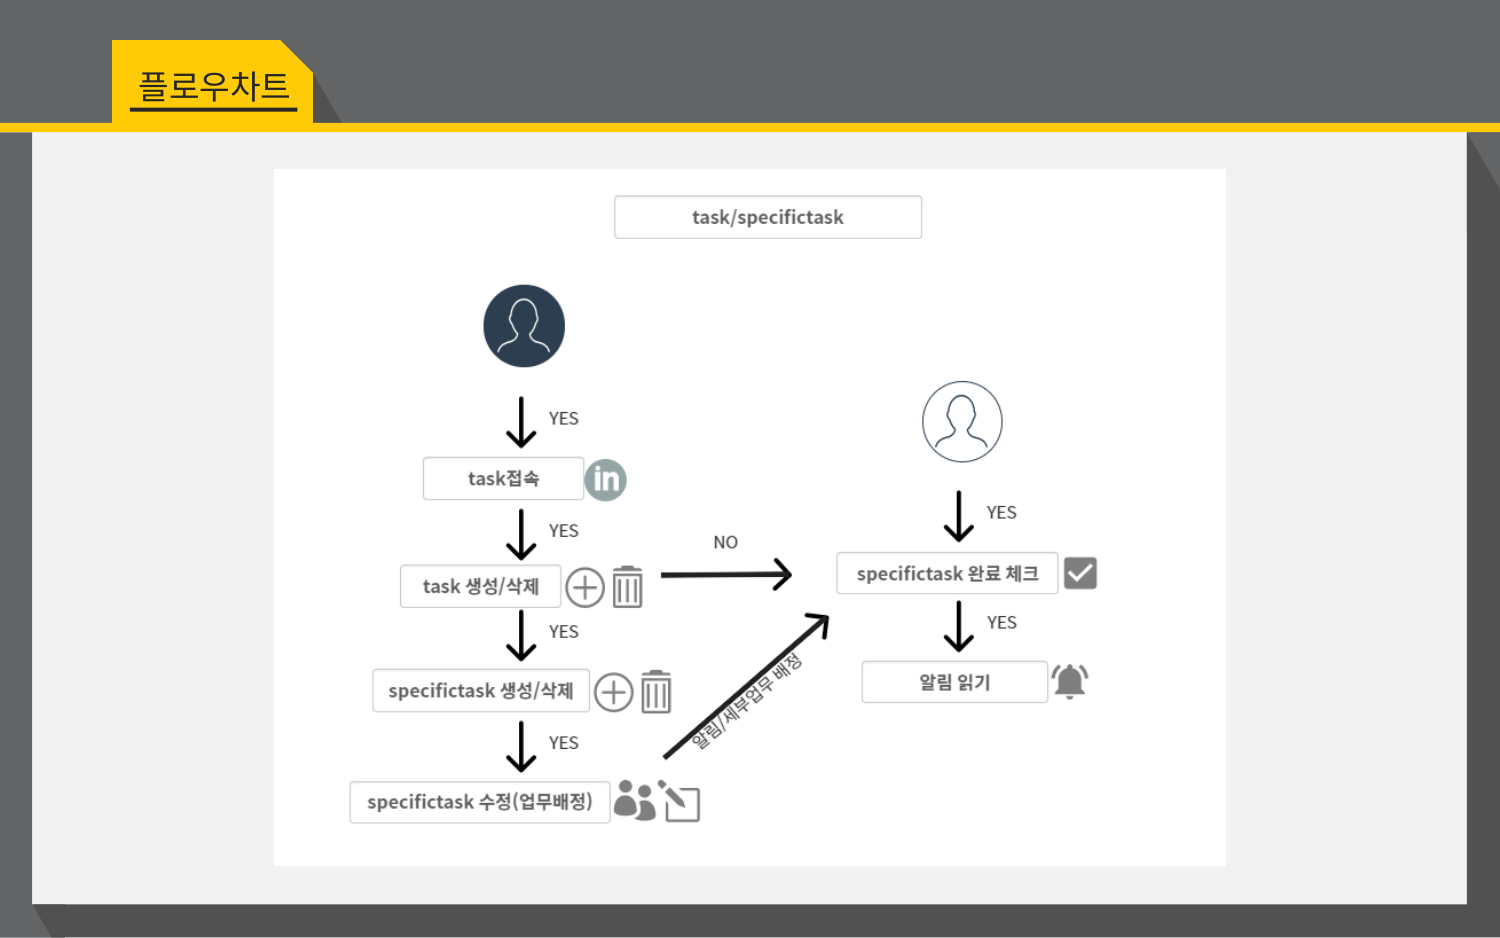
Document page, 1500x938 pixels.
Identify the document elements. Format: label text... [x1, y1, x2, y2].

text_box 플로우차트 [124, 58, 307, 114]
picture [273, 168, 1227, 866]
